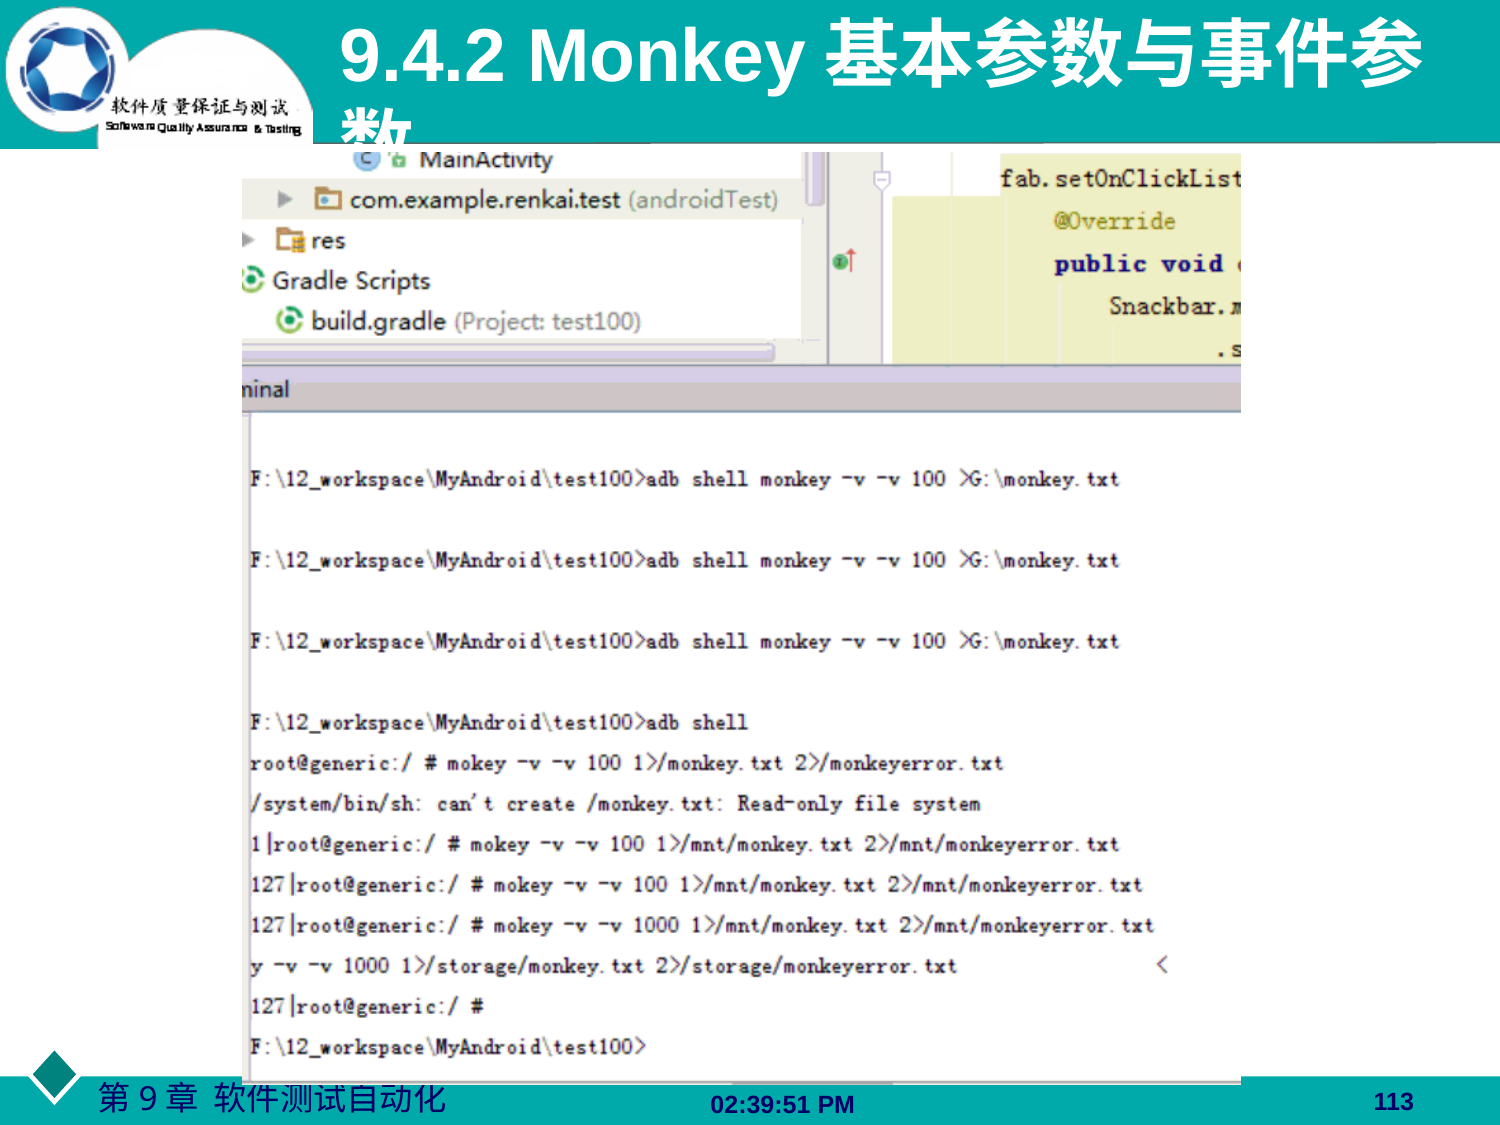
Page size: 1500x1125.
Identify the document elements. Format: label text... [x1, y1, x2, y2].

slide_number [695, 1085, 1046, 1125]
picture [0, 0, 313, 149]
slide_number 113 [1116, 1077, 1430, 1125]
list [242, 152, 1241, 1085]
title 9.4.2 Monkey基本参数与事件参数 [324, 30, 1500, 163]
